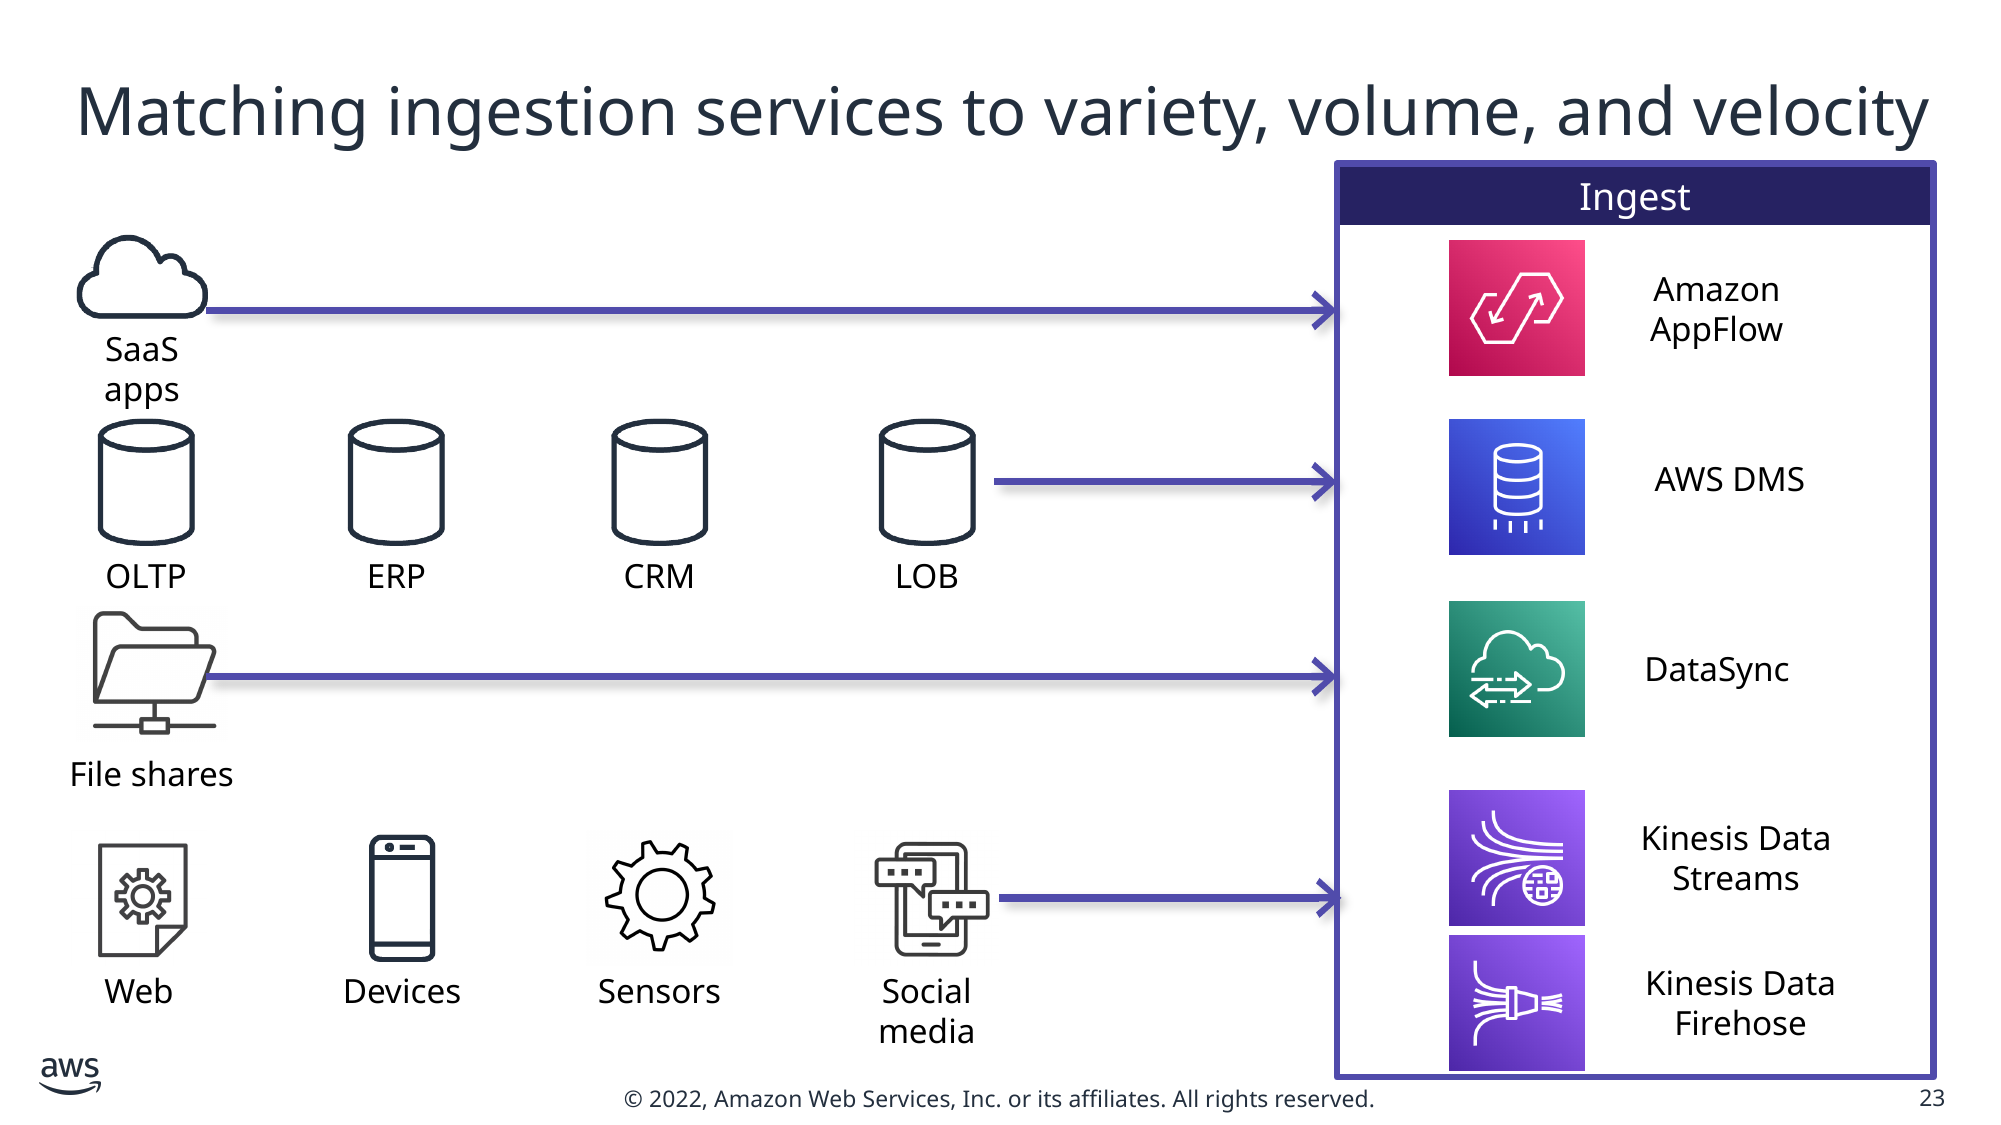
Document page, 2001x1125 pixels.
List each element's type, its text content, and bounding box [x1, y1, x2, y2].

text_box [37, 414, 1056, 604]
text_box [37, 606, 266, 802]
text_box [1336, 163, 1934, 1078]
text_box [1449, 600, 1813, 737]
picture [39, 1058, 101, 1095]
slide_number 23 [1881, 1077, 1961, 1121]
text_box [49, 206, 235, 377]
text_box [1449, 789, 1909, 1071]
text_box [50, 830, 1029, 1059]
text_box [1449, 419, 1879, 556]
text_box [1449, 240, 1856, 377]
title Matching ingestion services to variety, volume, and velocity [60, 49, 1958, 170]
